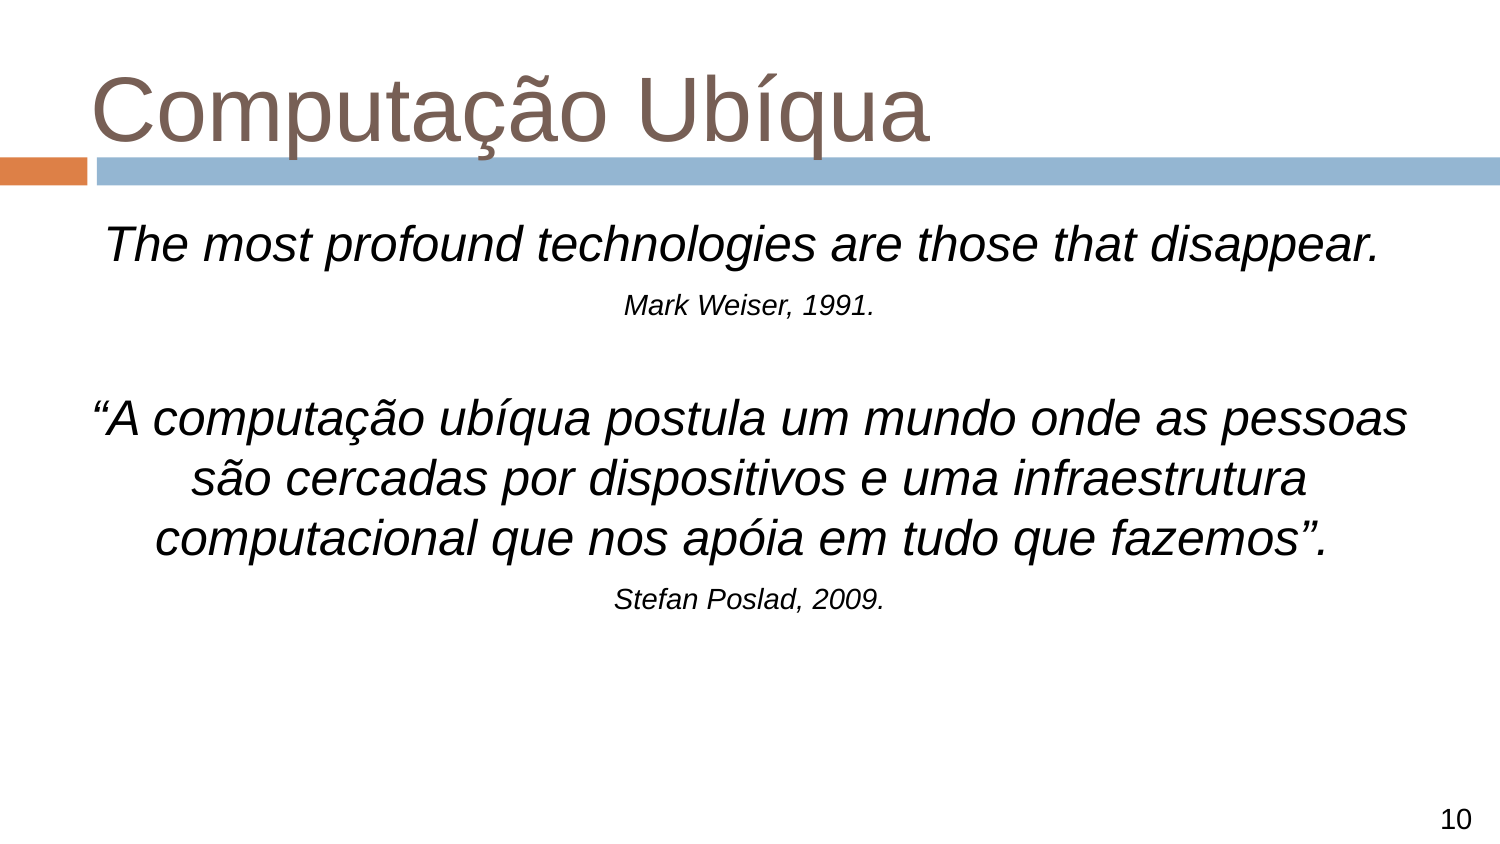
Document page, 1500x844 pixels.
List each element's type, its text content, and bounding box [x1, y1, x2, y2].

list The most profound technologies are those that disappear. Mark Weiser, 1991. “A computação ubíqua postula um mundo onde as pessoas são cercadas por dispositivos e uma infraestrutura computacional que nos apóia em tudo que fazemos”. Stefan Poslad, 2009. [75, 196, 1425, 808]
text_box 10 [1424, 785, 1500, 832]
title Computação Ubíqua [75, 33, 1425, 175]
